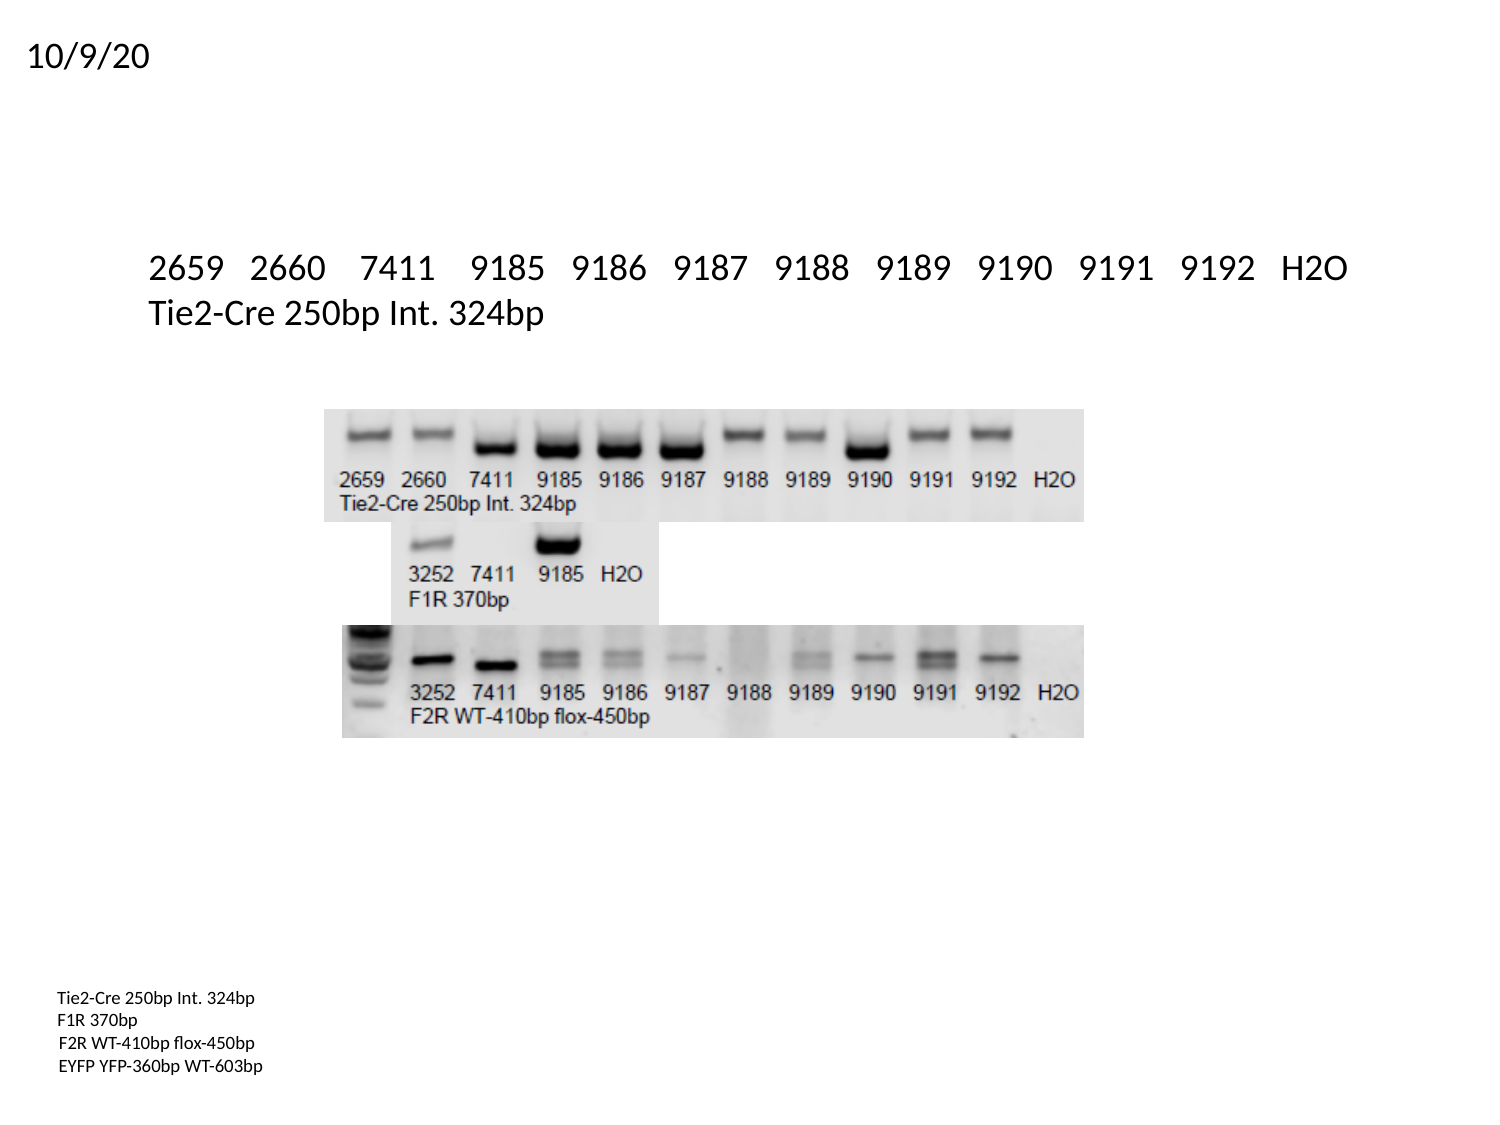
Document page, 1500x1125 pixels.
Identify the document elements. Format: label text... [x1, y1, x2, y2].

text_box 2659 2660 7411 9185 9186 9187 9188 9189 9190 9191 9192 H2O Tie2-Cre 250bp Int. 324bp [133, 235, 1435, 341]
text_box F2R WT-410bp flox-450bp [44, 1023, 270, 1046]
text_box F1R 370bp [42, 1000, 153, 1038]
text_box EYFP YFP-360bp WT-603bp [43, 1046, 278, 1085]
picture [323, 409, 1084, 739]
text_box Tie2-Cre 250bp Int. 324bp [42, 978, 270, 1016]
text_box 10/9/20 [11, 23, 165, 84]
